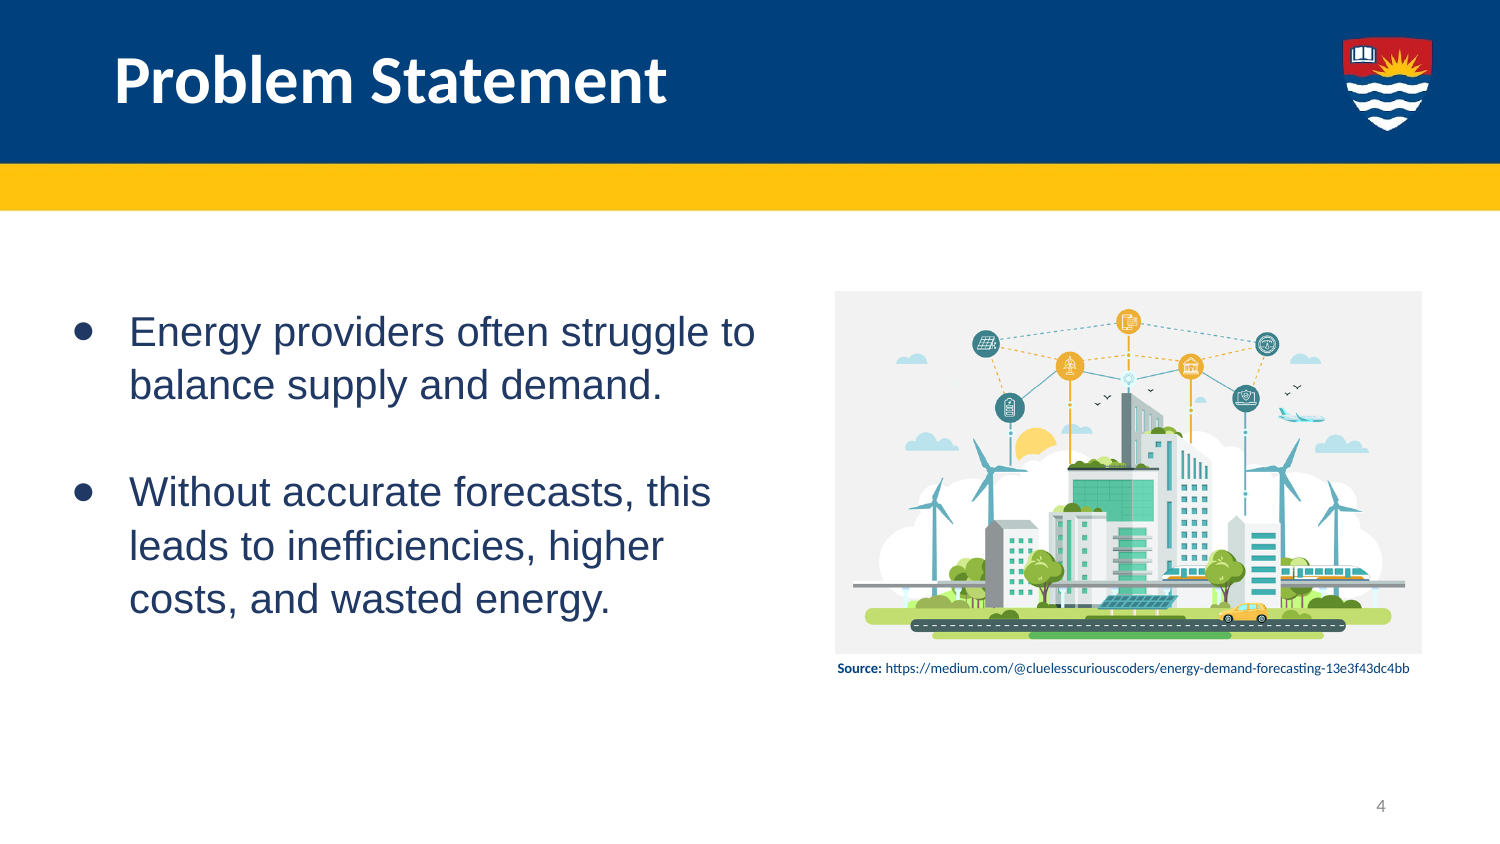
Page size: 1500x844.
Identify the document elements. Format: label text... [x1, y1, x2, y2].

text_box Source: https://medium.com/@cluelesscuriouscoders/energy-demand-forecasting-13e3f43dc4bb [822, 644, 1451, 710]
text_box Energy providers often struggle to balance supply and demand. Without accurate forecasts, this leads to inefficiencies, higher costs, and wasted energy. [39, 286, 789, 723]
slide_number ‹#› [1059, 782, 1397, 827]
picture [0, 0, 1500, 844]
title Problem Statement [103, 0, 1397, 164]
